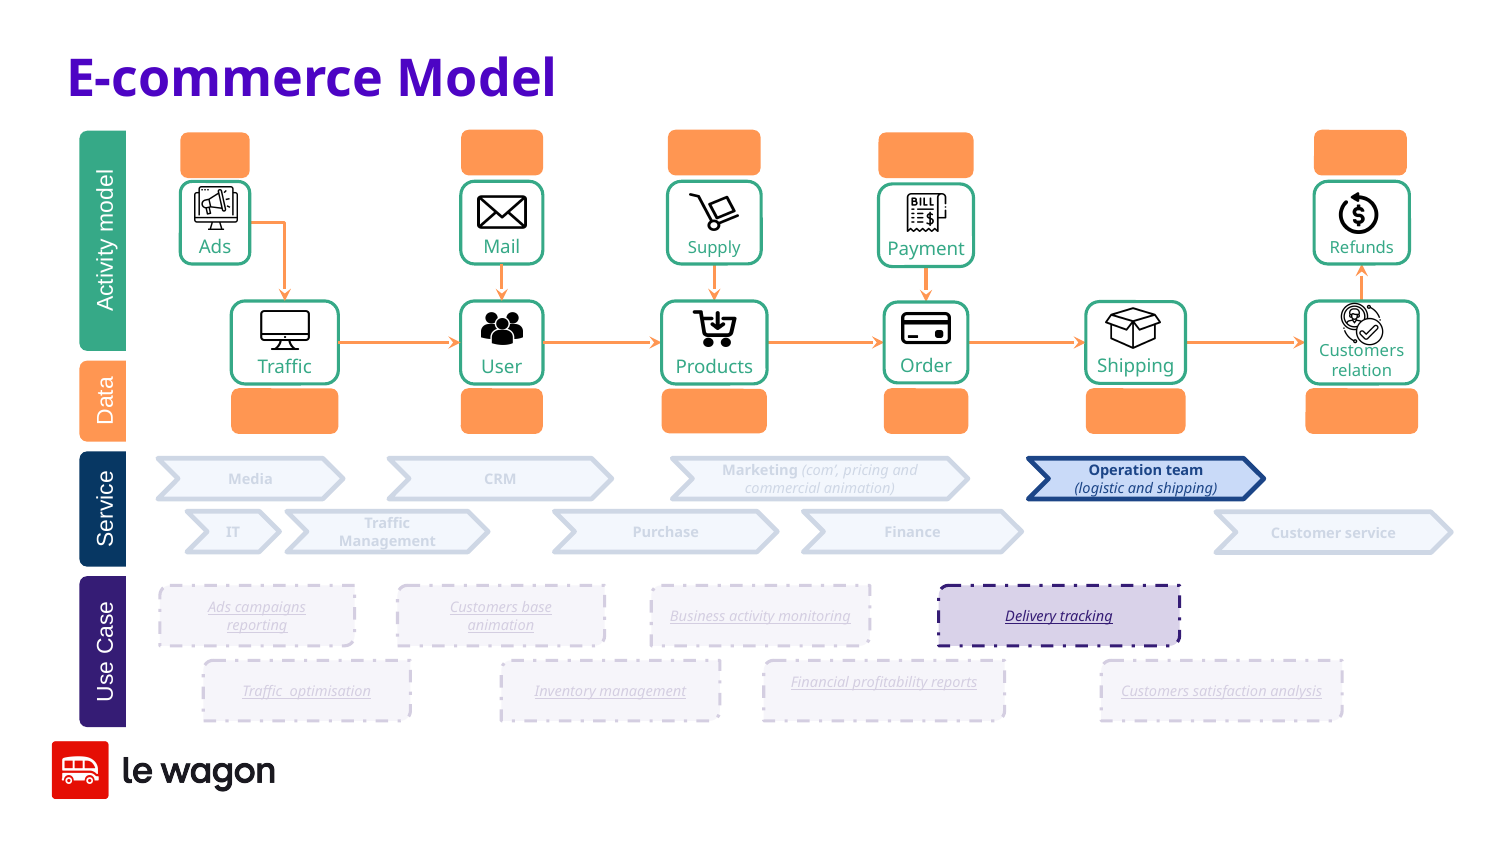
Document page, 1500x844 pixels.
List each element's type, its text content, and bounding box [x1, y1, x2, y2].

title E-commerce Model [51, 29, 1449, 124]
text_box Data [79, 360, 126, 442]
text_box [883, 391, 969, 434]
text_box [661, 392, 767, 434]
picture [51, 740, 275, 800]
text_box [230, 300, 339, 385]
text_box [1305, 300, 1419, 435]
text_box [883, 301, 969, 384]
text_box [461, 129, 544, 176]
text_box [180, 132, 250, 179]
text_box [661, 300, 768, 385]
text_box [142, 444, 1472, 728]
text_box [1313, 129, 1407, 176]
text_box [460, 392, 543, 434]
text_box Use Case [79, 576, 126, 728]
text_box Ads [180, 181, 250, 264]
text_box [460, 181, 544, 265]
text_box [231, 391, 339, 434]
text_box [1085, 392, 1186, 434]
text_box Activity model [79, 130, 126, 351]
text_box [667, 181, 762, 265]
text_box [1313, 181, 1410, 265]
text_box Delivery tracking [938, 585, 1180, 646]
text_box Service [79, 451, 126, 567]
picture [194, 186, 238, 230]
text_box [878, 132, 974, 267]
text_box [460, 300, 544, 385]
text_box [667, 129, 761, 176]
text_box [1085, 298, 1186, 384]
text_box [249, 222, 285, 302]
text_box Operation team (logistic and shipping) [1028, 458, 1264, 499]
